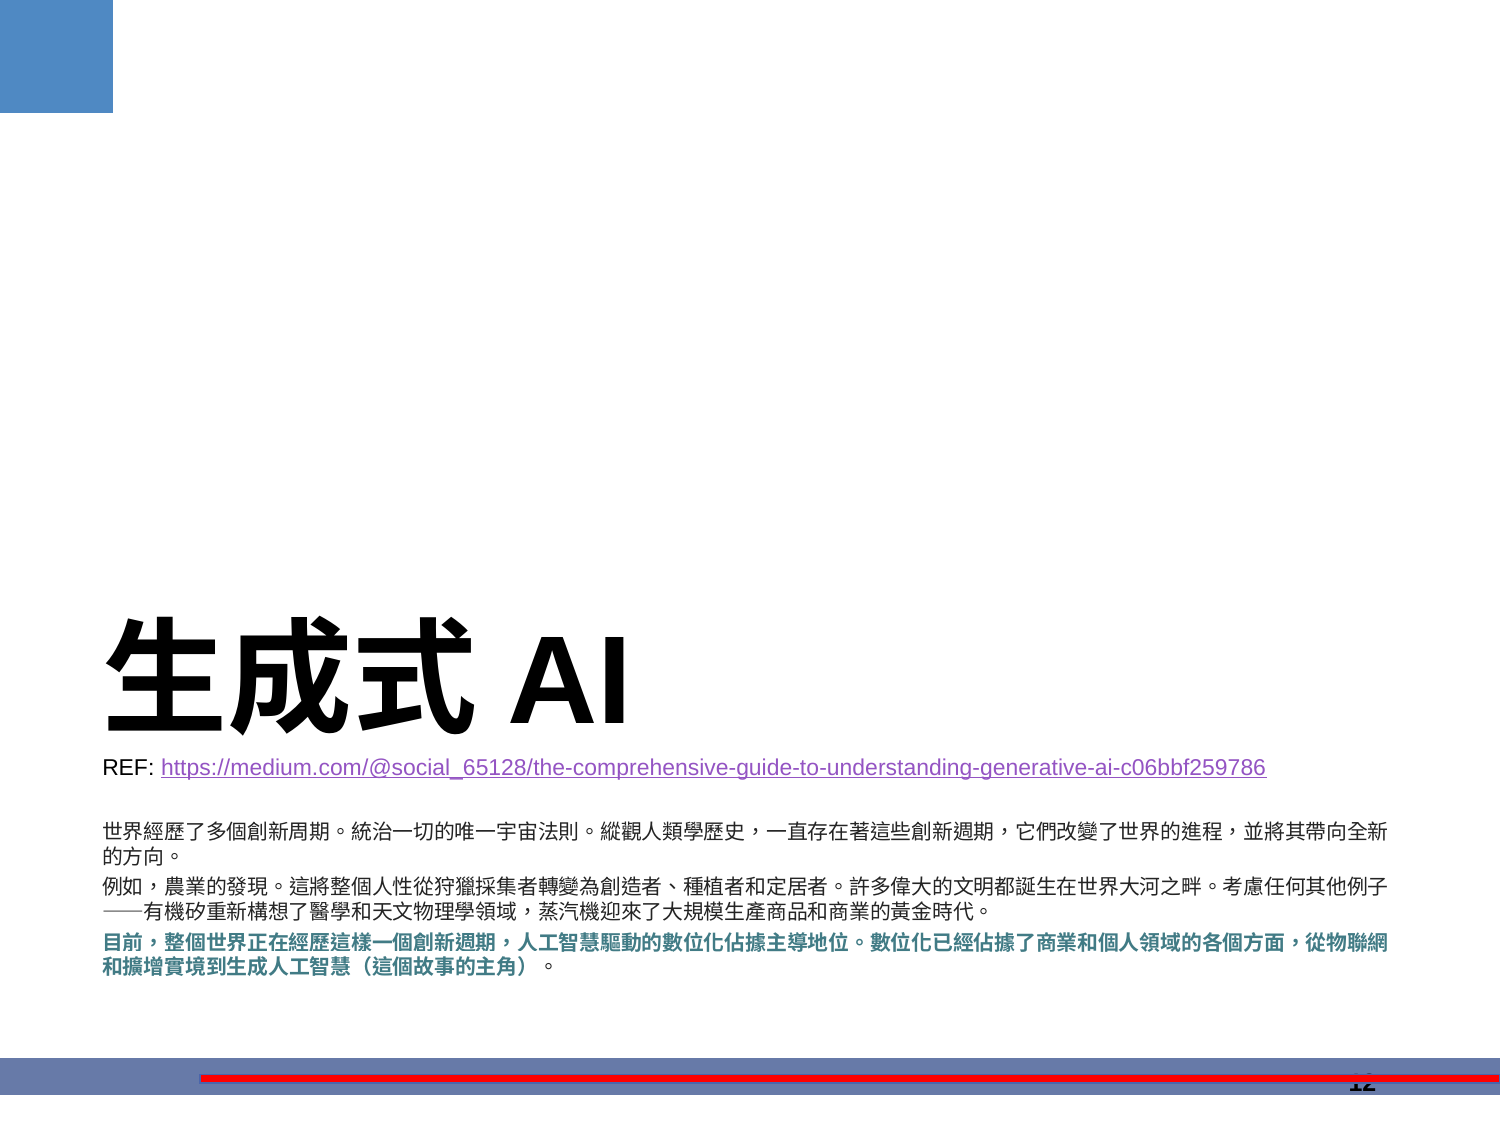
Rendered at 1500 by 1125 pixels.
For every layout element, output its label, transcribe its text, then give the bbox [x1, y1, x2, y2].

title 生成式AI [102, 280, 1397, 749]
list REF: https://medium.com/@social_65128/the-comprehensive-guide-to-understanding-generative-ai-c06bbf259786 世界經歷了多個創新周期。統治一切的唯一宇宙法則。縱觀人類學歷史，一直存在著這些創新週期，它們改變了世界的進程，並將其帶向全新的方向。 例如，農業的發現。這將整個人性從狩獵採集者轉變為創造者、種植者和定居者。許多偉大的文明都誕生在世界大河之畔。考慮任何其他例子——有機矽重新構想了醫學和天文物理學領域，蒸汽機迎來了大規模生產商品和商業的黃金時代。 目前，整個世界正在經歷這樣一個創新週期，人工智慧驅動的數位化佔據主導地位。數位化已經佔據了商業和個人領域的各個方面，從物聯網和擴增實境到生成人工智慧（這個故事的主角）。 [102, 752, 1397, 999]
